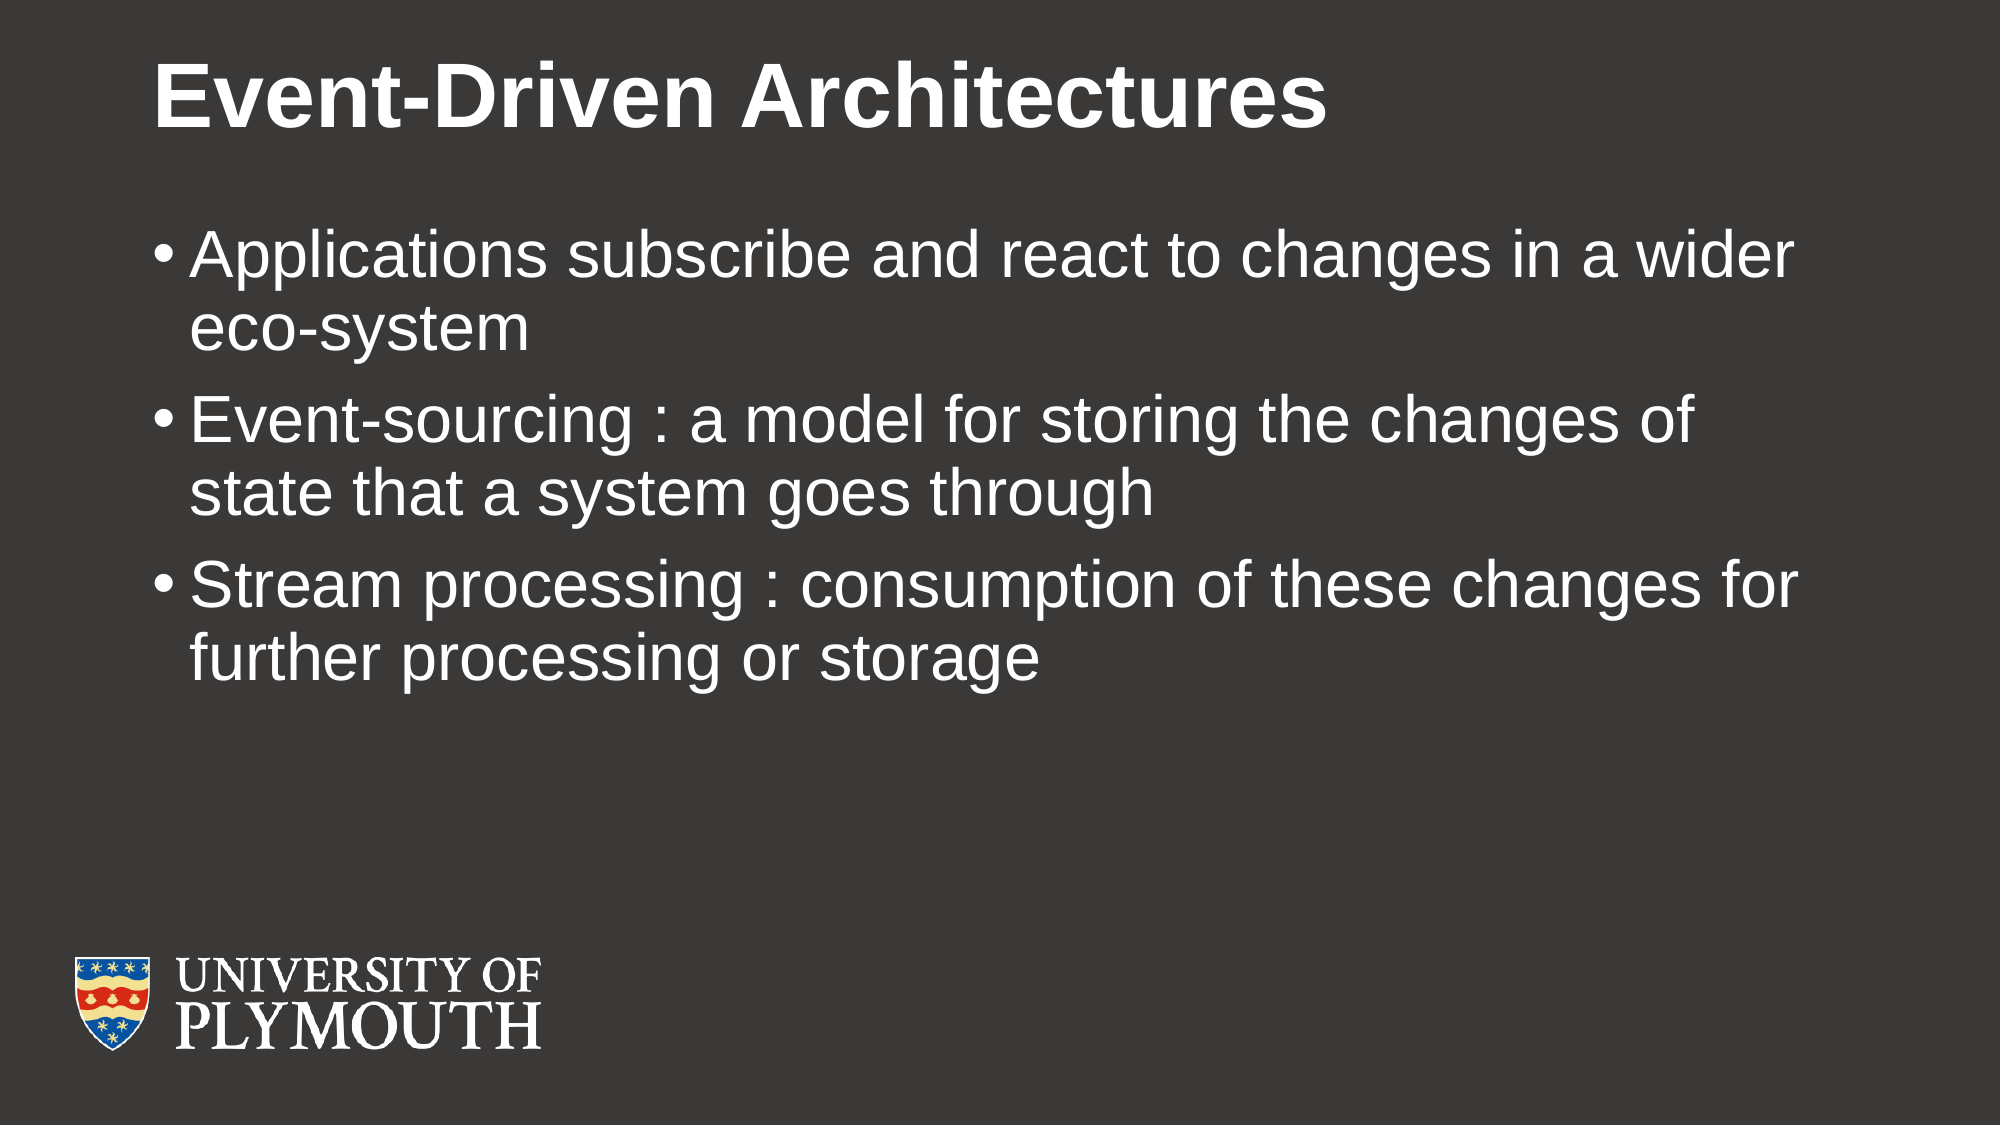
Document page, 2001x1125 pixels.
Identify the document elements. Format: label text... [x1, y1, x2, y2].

picture [75, 957, 541, 1053]
title Event-Driven Architectures [137, 16, 1863, 180]
list Applications subscribe and react to changes in a wider eco-system Event-sourcing : a model for storing the changes of state that a system goes through Stream processing : consumption of these changes for further processing or storage [137, 212, 1863, 825]
